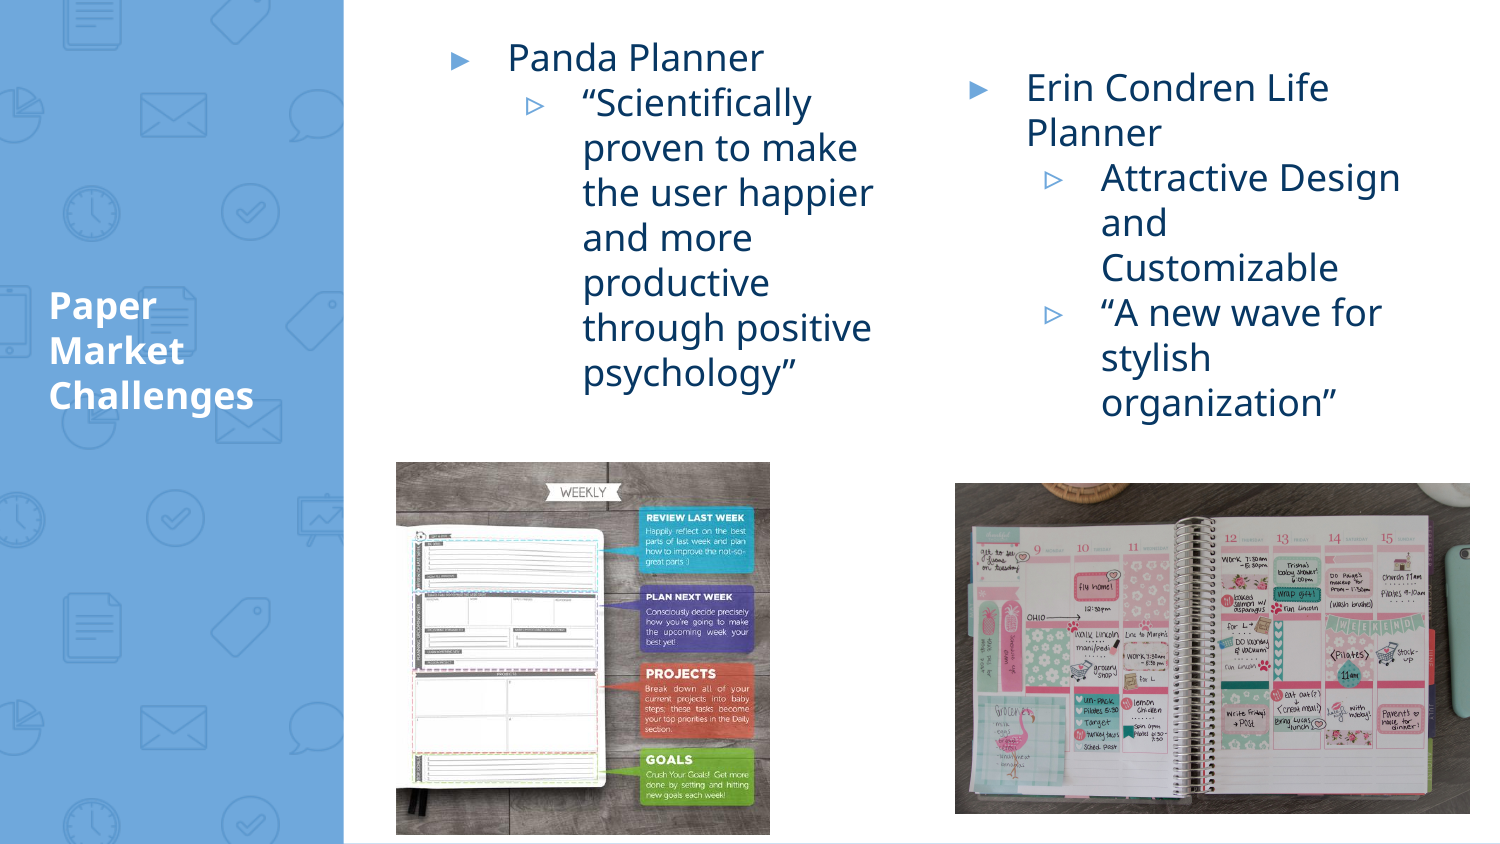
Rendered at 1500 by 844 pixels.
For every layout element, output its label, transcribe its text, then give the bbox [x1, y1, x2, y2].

list Panda Planner “Scientifically proven to make the user happier and more productive through positive psychology” [417, 19, 936, 369]
list Erin Condren Life Planner Attractive Design and Customizable “A new wave for stylish organization” [935, 48, 1425, 422]
picture [396, 462, 770, 836]
picture [954, 483, 1470, 814]
title Paper Market Challenges [33, 266, 315, 408]
